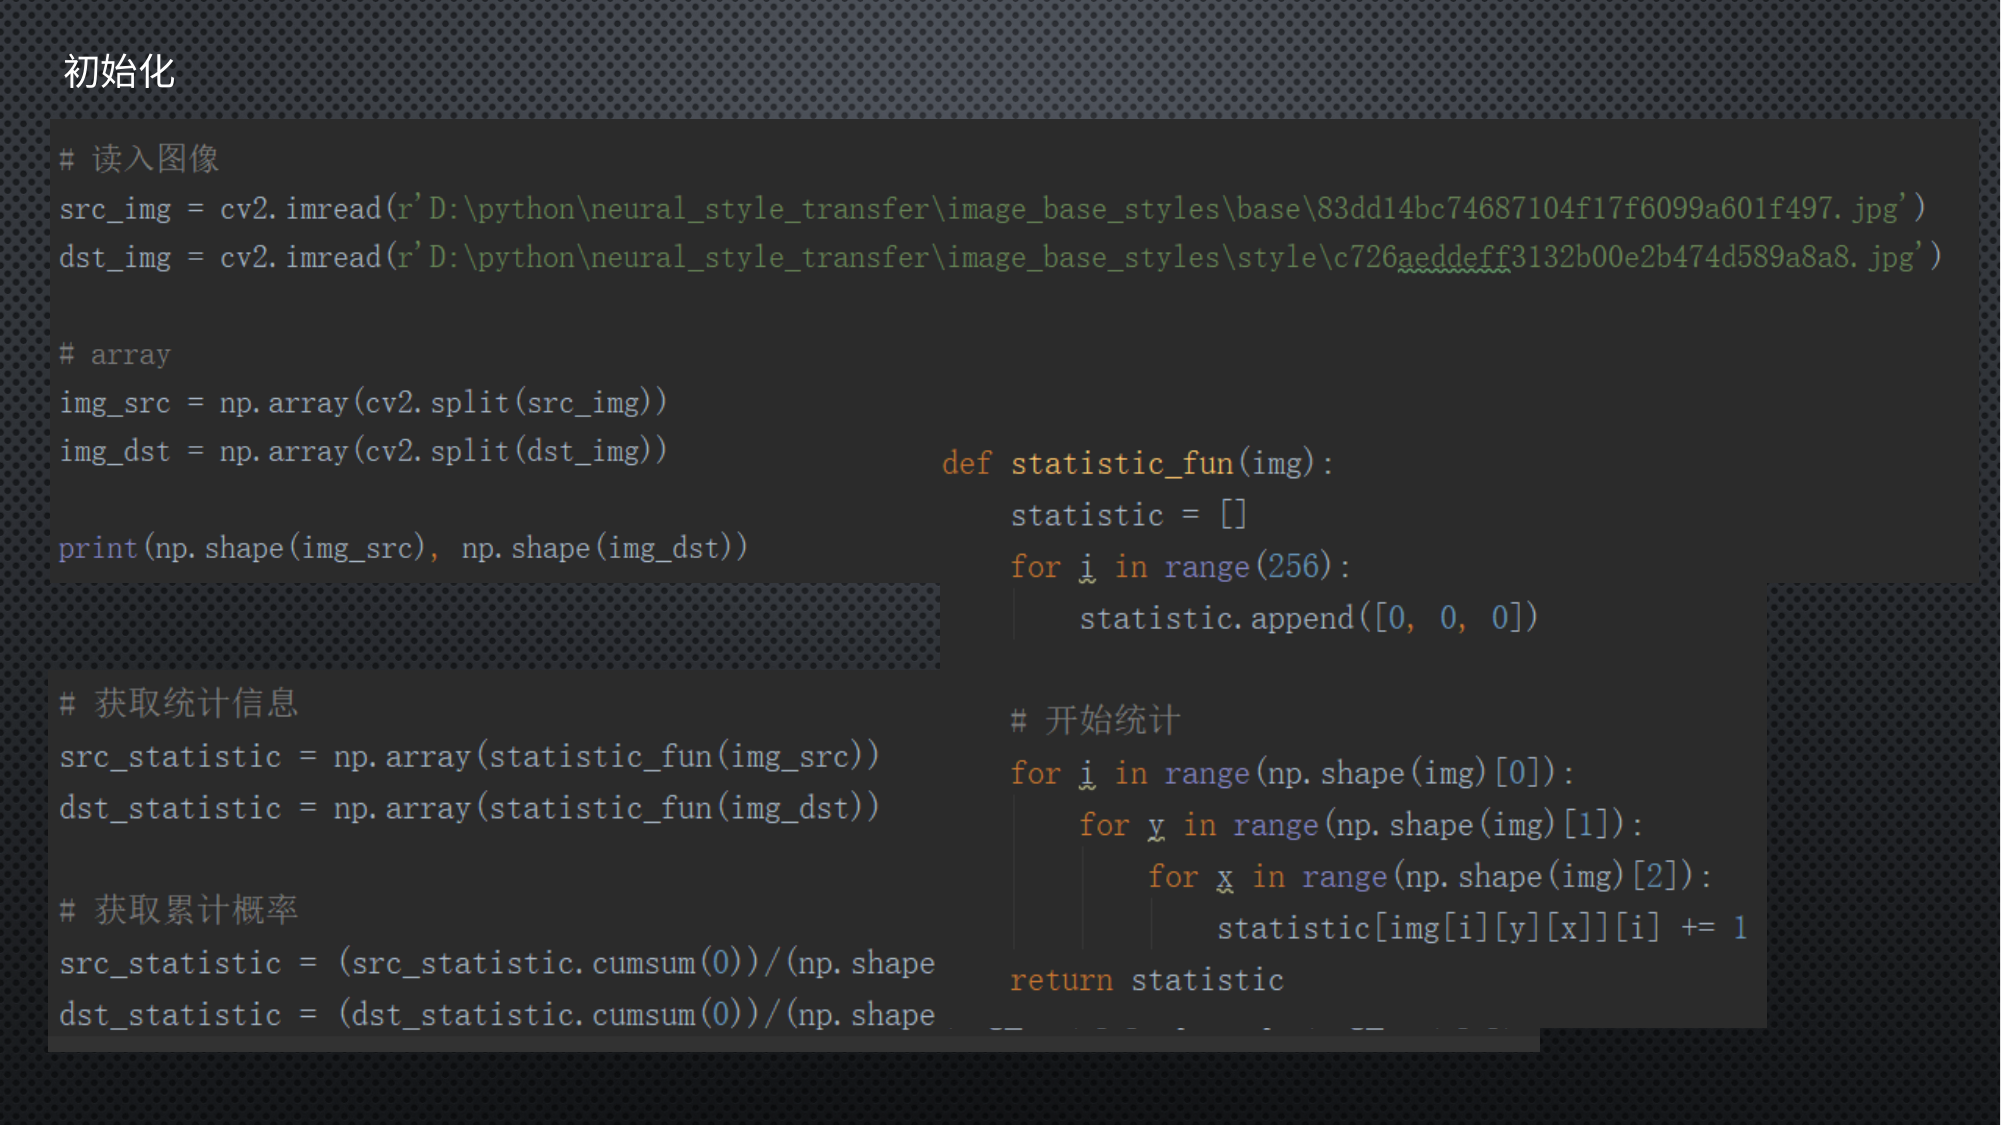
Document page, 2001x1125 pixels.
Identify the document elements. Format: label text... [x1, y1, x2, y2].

text_box 初始化 [48, 40, 341, 101]
picture [48, 119, 1980, 1052]
